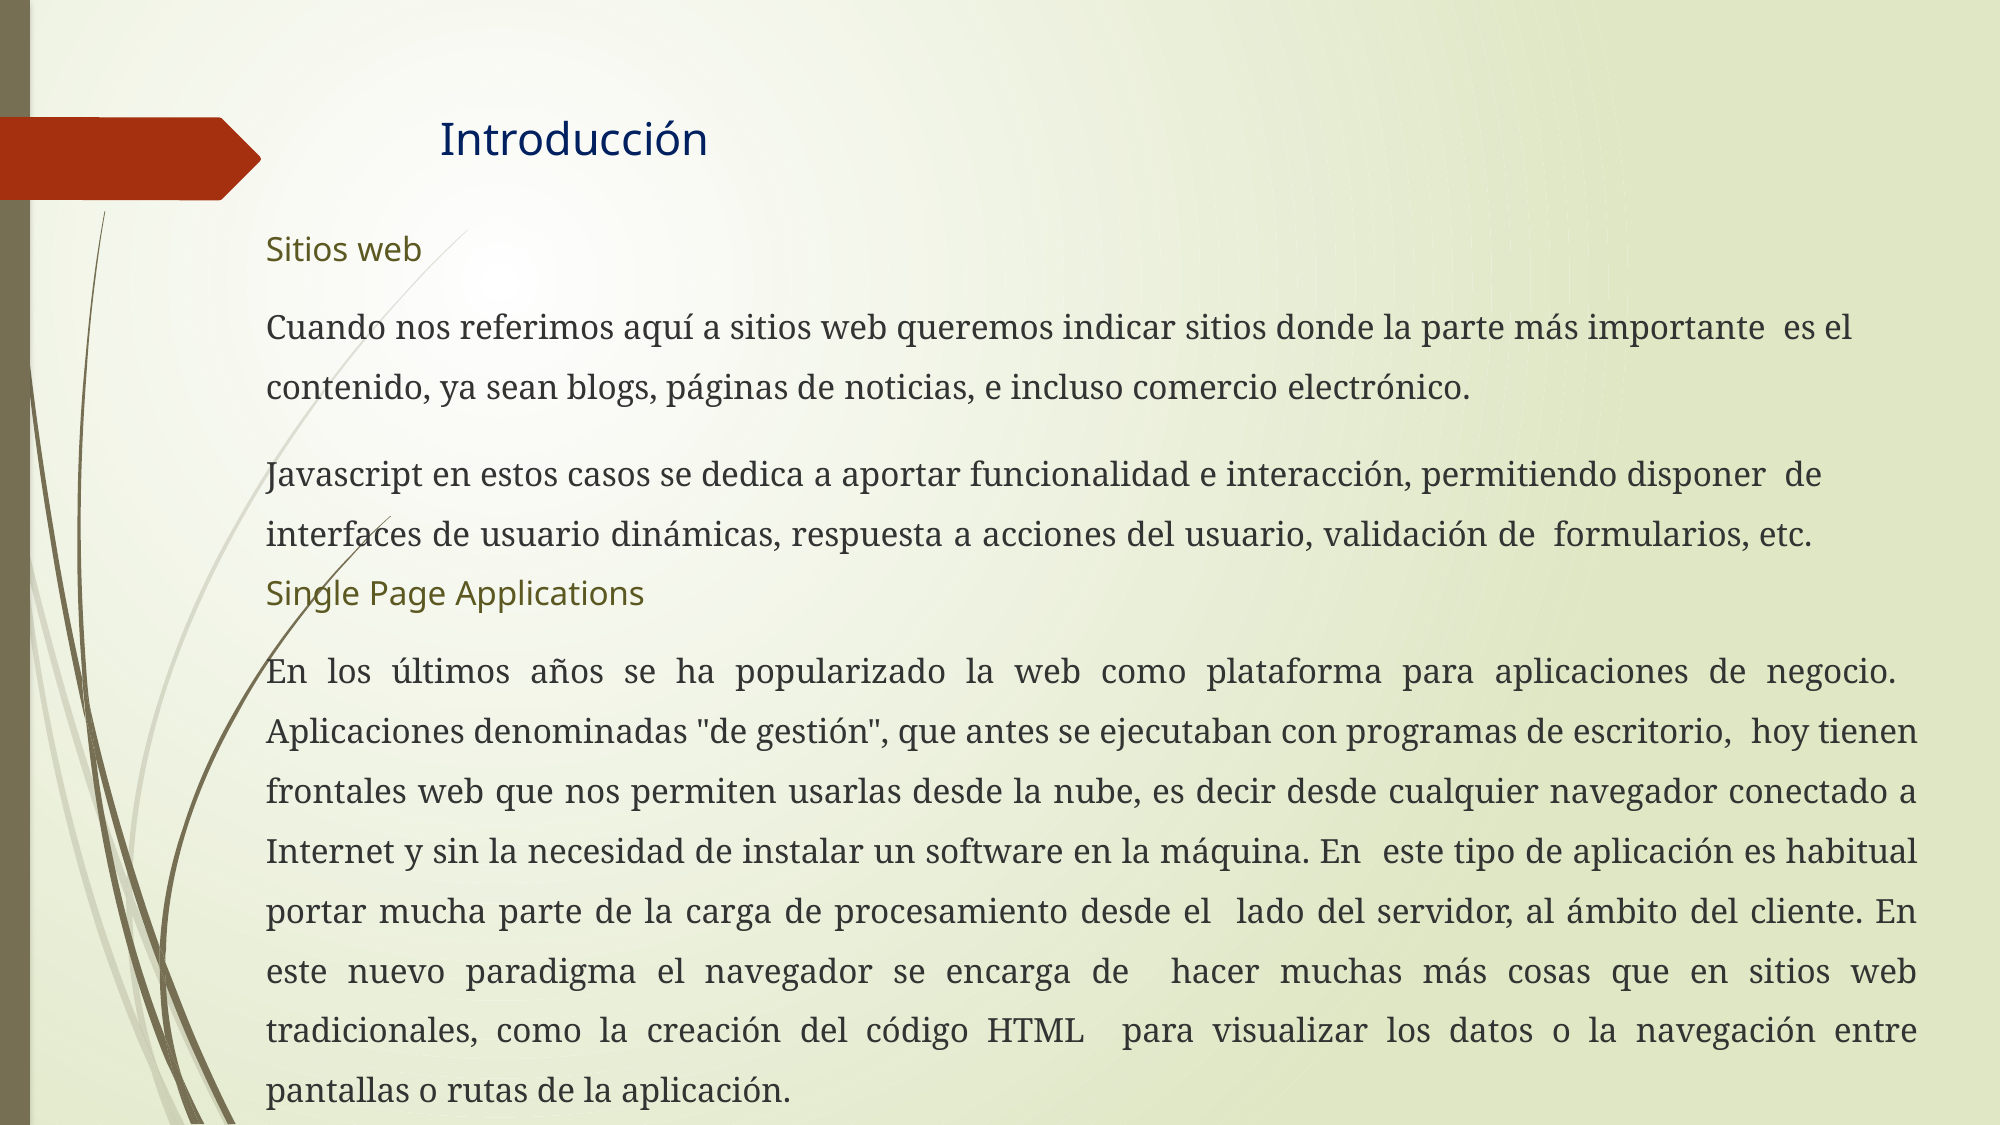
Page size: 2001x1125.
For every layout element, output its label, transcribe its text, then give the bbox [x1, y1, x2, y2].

text_box Sitios web Cuando nos referimos aquí a sitios web queremos indicar sitios donde la parte más importante es el contenido, ya sean blogs, páginas de noticias, e incluso comercio electrónico. Javascript en estos casos se dedica a aportar funcionalidad e interacción, permitiendo disponer de interfaces de usuario dinámicas, respuesta a acciones del usuario, validación de formularios, etc. Single Page Applications En los últimos años se ha popularizado la web como plataforma para aplicaciones de negocio. Aplicaciones denominadas "de gestión", que antes se ejecutaban con programas de escritorio, hoy tienen frontales web que nos permiten usarlas desde la nube, es decir desde cualquier navegador conectado a Internet y sin la necesidad de instalar un software en la máquina. En este tipo de aplicación es habitual portar mucha parte de la carga de procesamiento desde el lado del servidor, al ámbito del cliente. En este nuevo paradigma el navegador se encarga de hacer muchas más cosas que en sitios web tradicionales, como la creación del código HTML para visualizar los datos o la navegación entre pantallas o rutas de la aplicación. [248, 200, 1956, 1117]
title Introducción [425, 102, 1888, 172]
